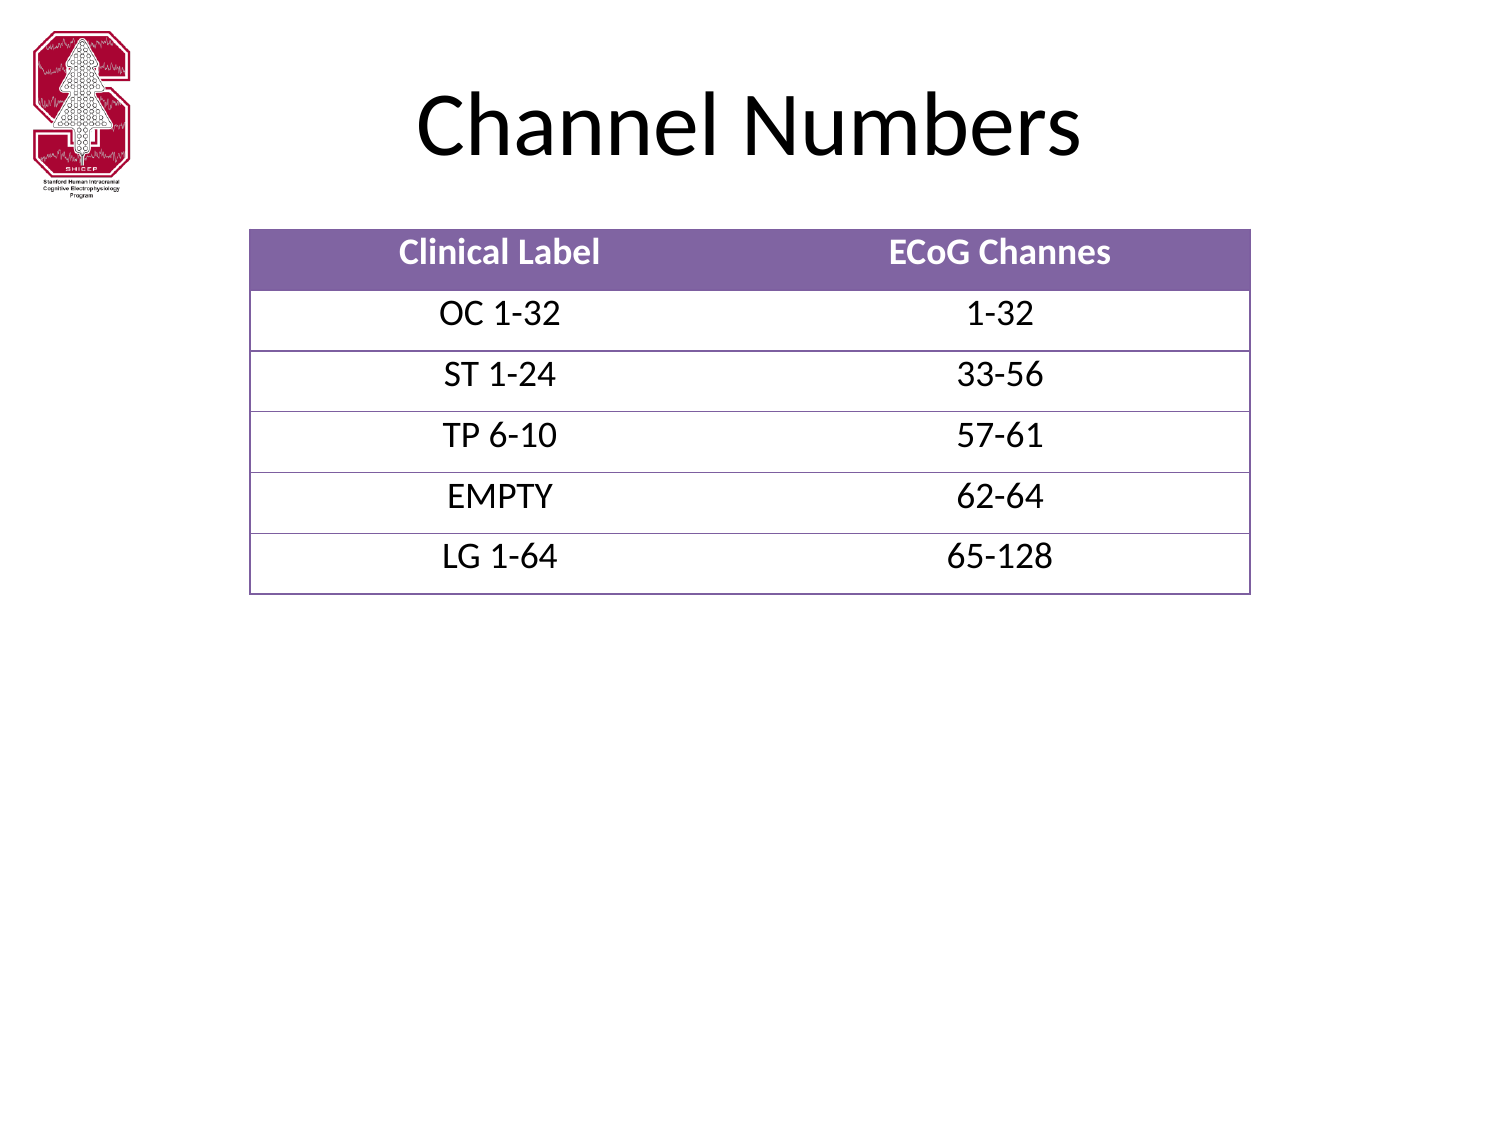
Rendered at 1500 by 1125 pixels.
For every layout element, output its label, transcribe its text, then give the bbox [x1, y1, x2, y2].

table_cell 65-128 [750, 534, 1249, 593]
table_cell EMPTY [251, 473, 750, 533]
table_header ECoG Channes [750, 230, 1249, 289]
table_header Clinical Label [251, 230, 750, 289]
picture [24, 24, 138, 202]
table_cell OC 1-32 [251, 291, 750, 350]
table_cell 1-32 [750, 291, 1249, 350]
title Channel Numbers [75, 24, 1425, 213]
table_cell 57-61 [750, 412, 1249, 472]
table_cell 33-56 [750, 352, 1249, 411]
table_cell LG 1-64 [251, 534, 750, 593]
table_cell ST 1-24 [251, 352, 750, 411]
table_cell TP 6-10 [251, 412, 750, 472]
table_cell 62-64 [750, 473, 1249, 533]
